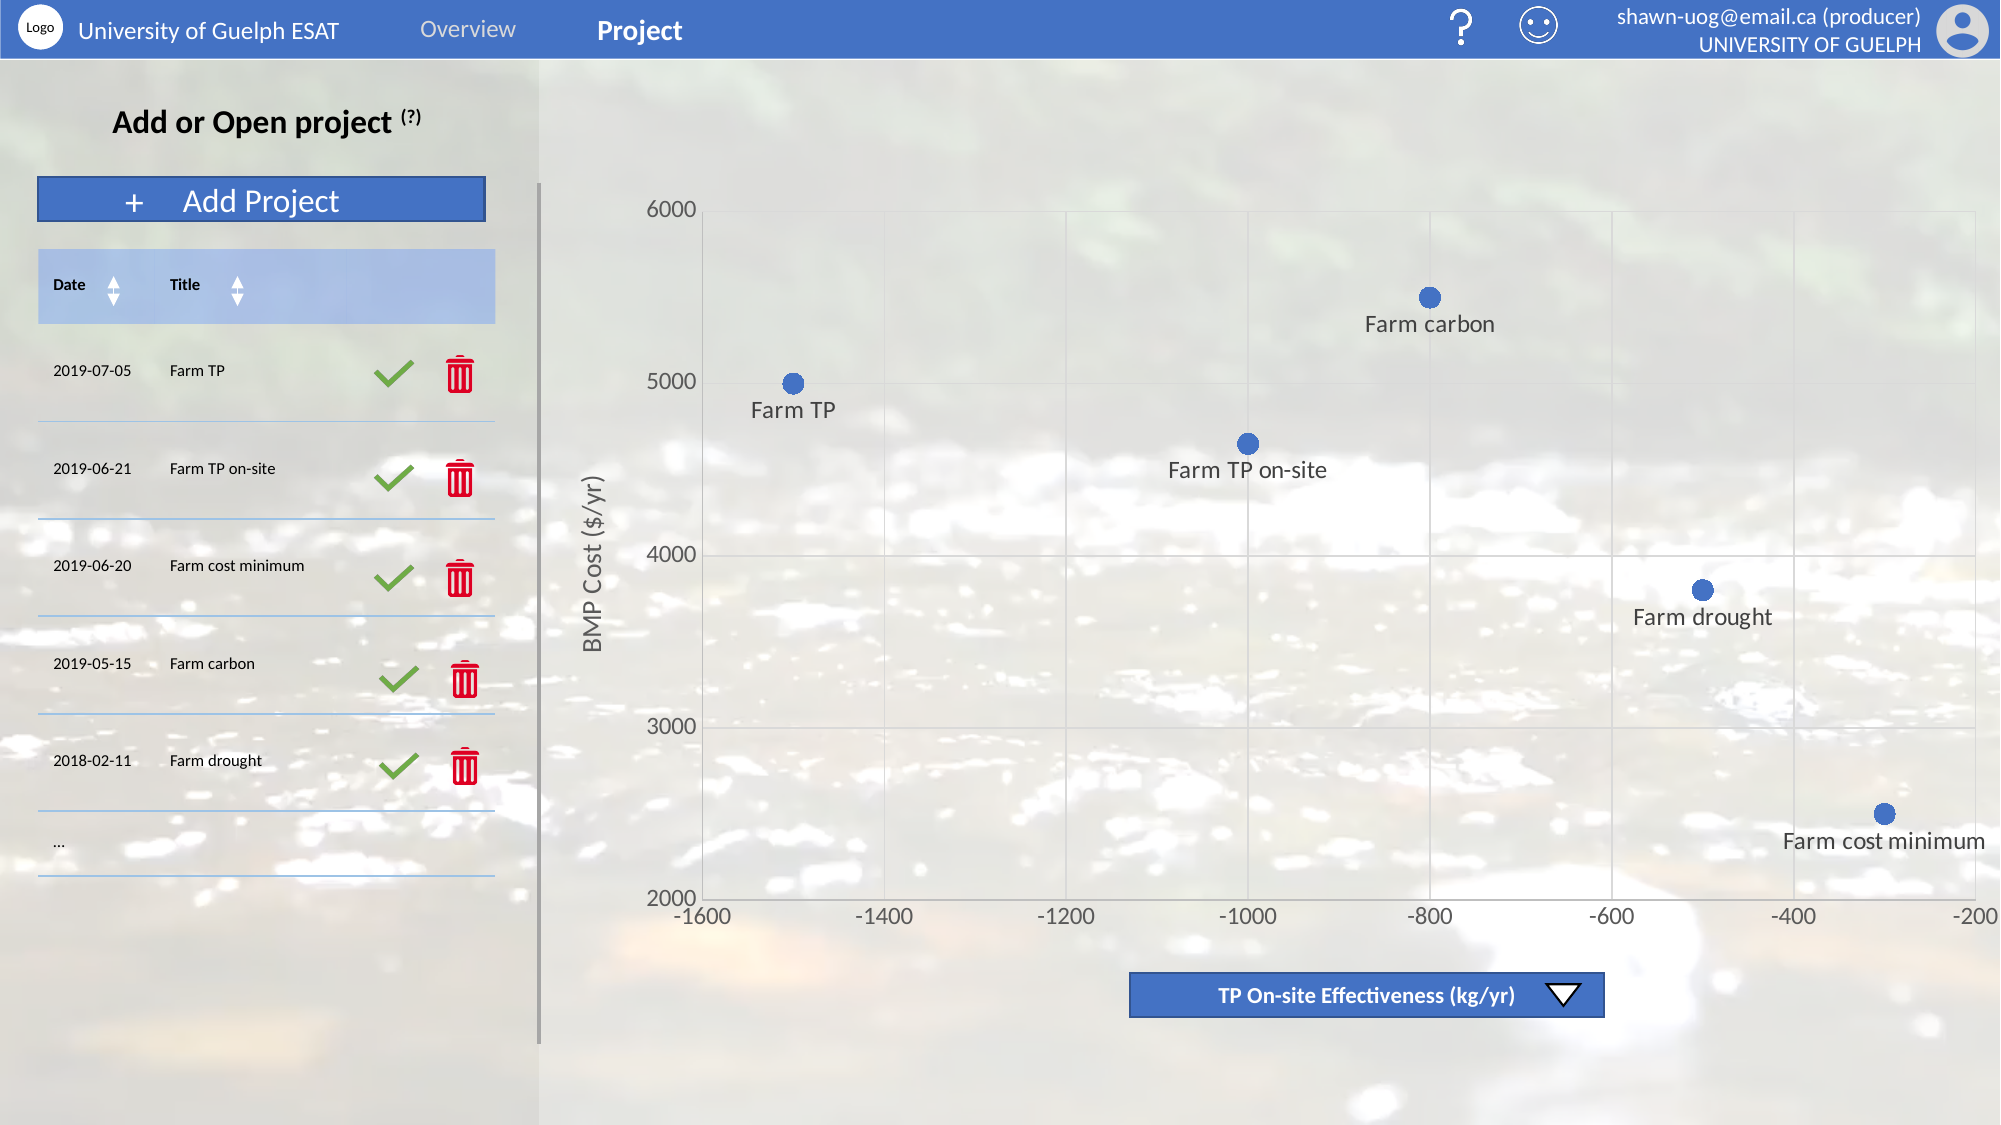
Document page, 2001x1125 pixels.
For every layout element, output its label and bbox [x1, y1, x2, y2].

text_box [0, 0, 2000, 1125]
picture [444, 659, 486, 699]
picture [373, 558, 415, 598]
picture [444, 746, 486, 786]
picture [439, 558, 481, 598]
picture [372, 458, 415, 498]
picture [438, 354, 481, 394]
picture [378, 659, 420, 699]
picture [372, 353, 415, 394]
chart [539, 66, 2000, 1125]
picture [438, 458, 481, 498]
text_box [1129, 972, 1605, 1017]
picture [378, 746, 420, 786]
